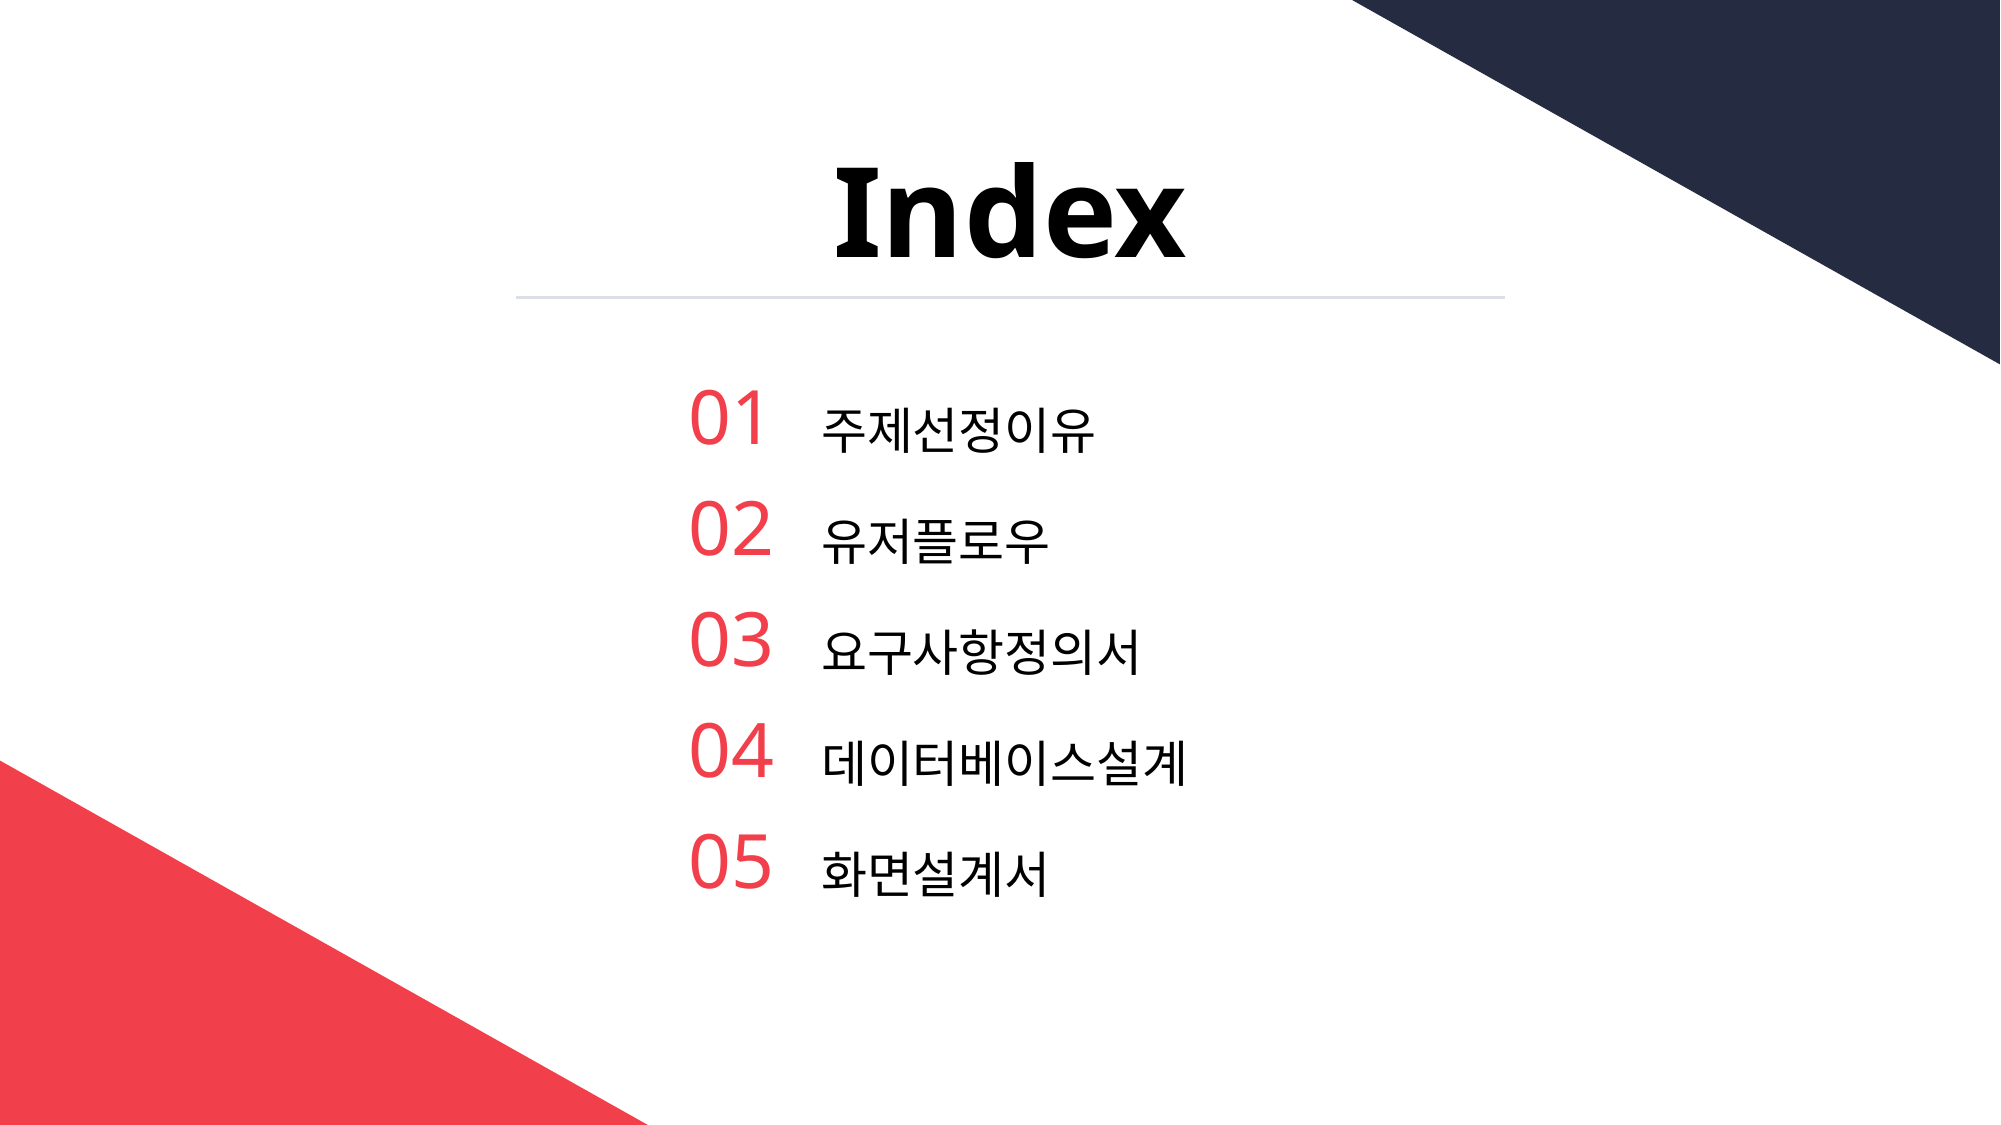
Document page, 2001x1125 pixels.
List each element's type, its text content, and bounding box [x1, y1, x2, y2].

list 주제선정이유 유저플로우 요구사항정의서 데이터베이스설계 화면설계서 [806, 362, 1664, 915]
list Index [515, 141, 1506, 298]
list 01 02 03 04 05 [673, 362, 806, 915]
